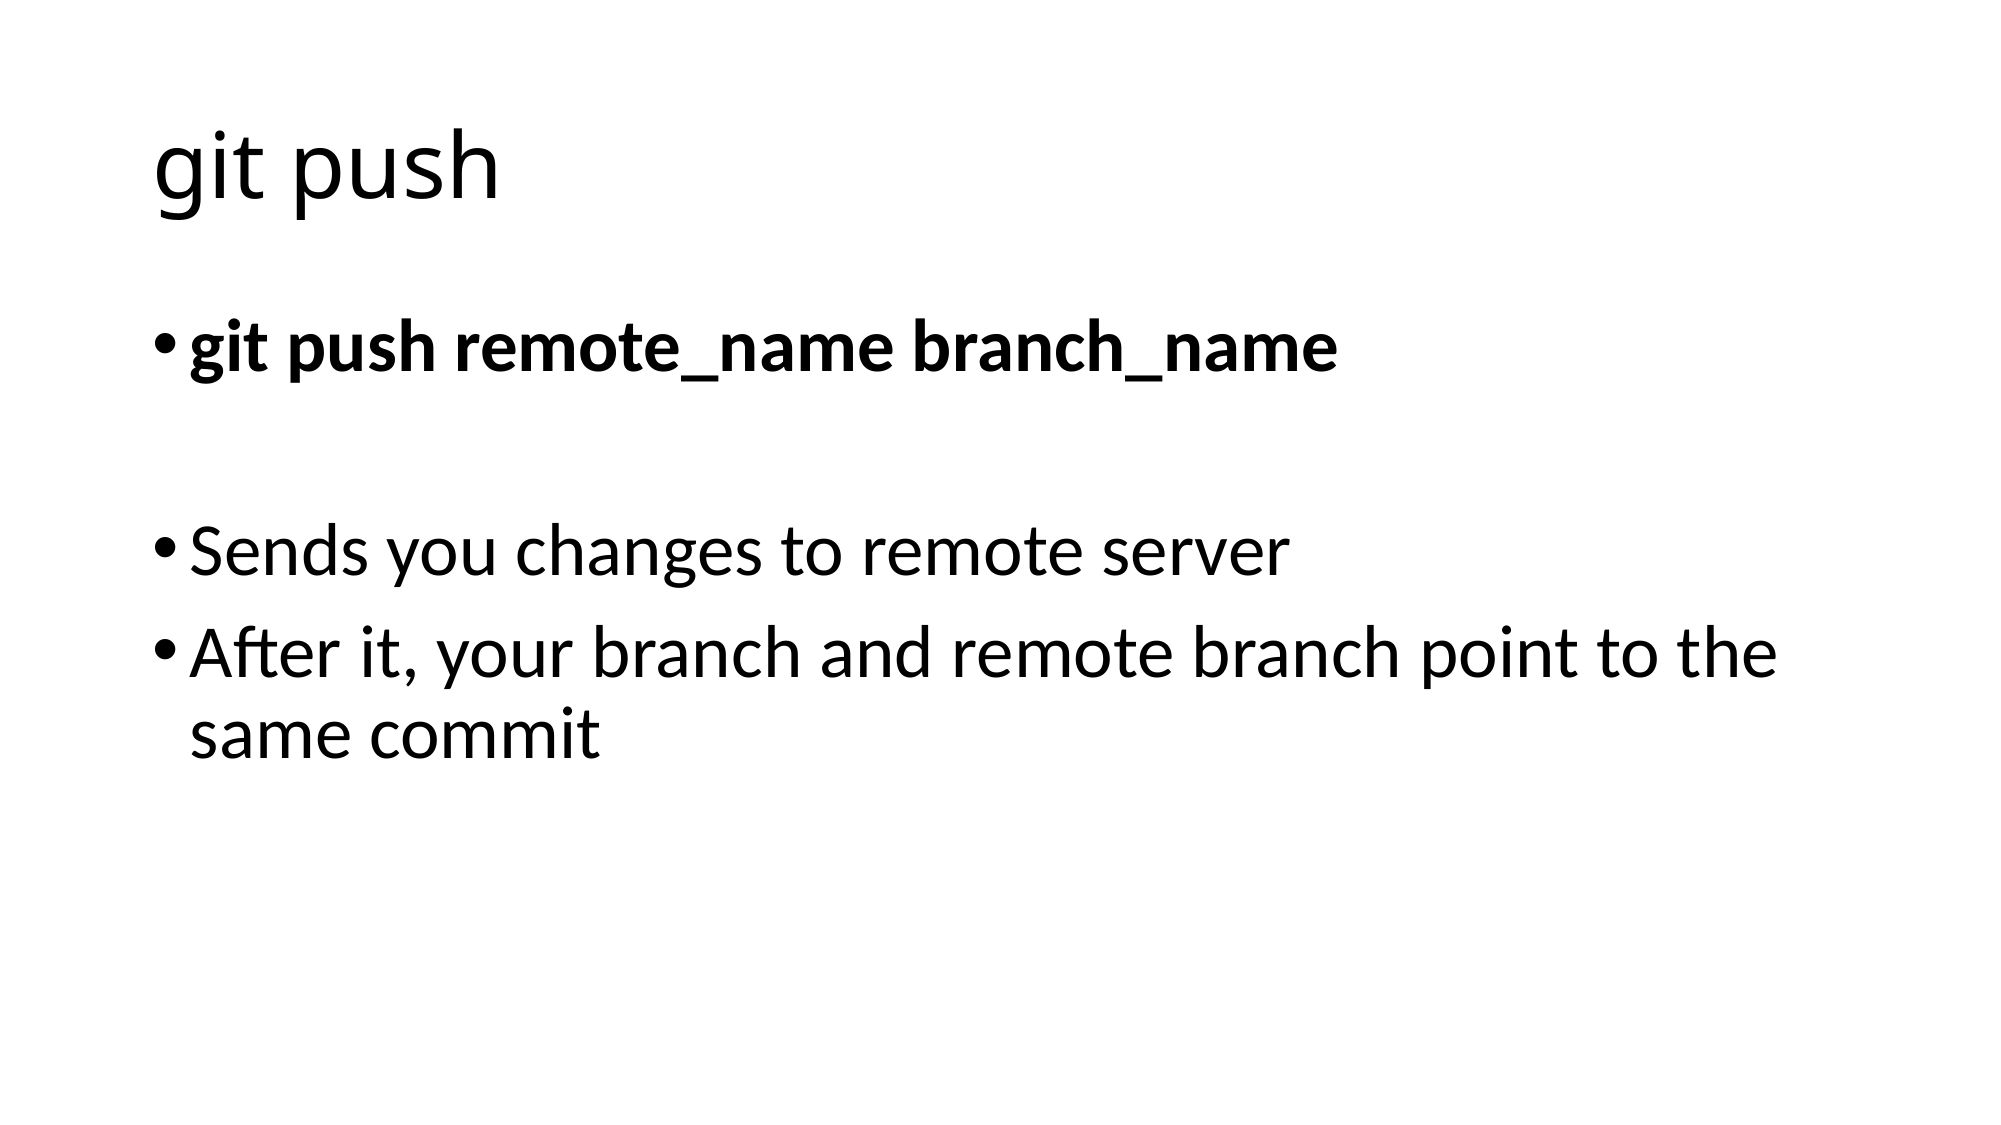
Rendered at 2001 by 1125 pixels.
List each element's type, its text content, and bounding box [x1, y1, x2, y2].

list git push remote_name branch_name Sends you changes to remote server After it, your branch and remote branch point to the same commit [137, 299, 1863, 1014]
title git push [137, 59, 1863, 278]
